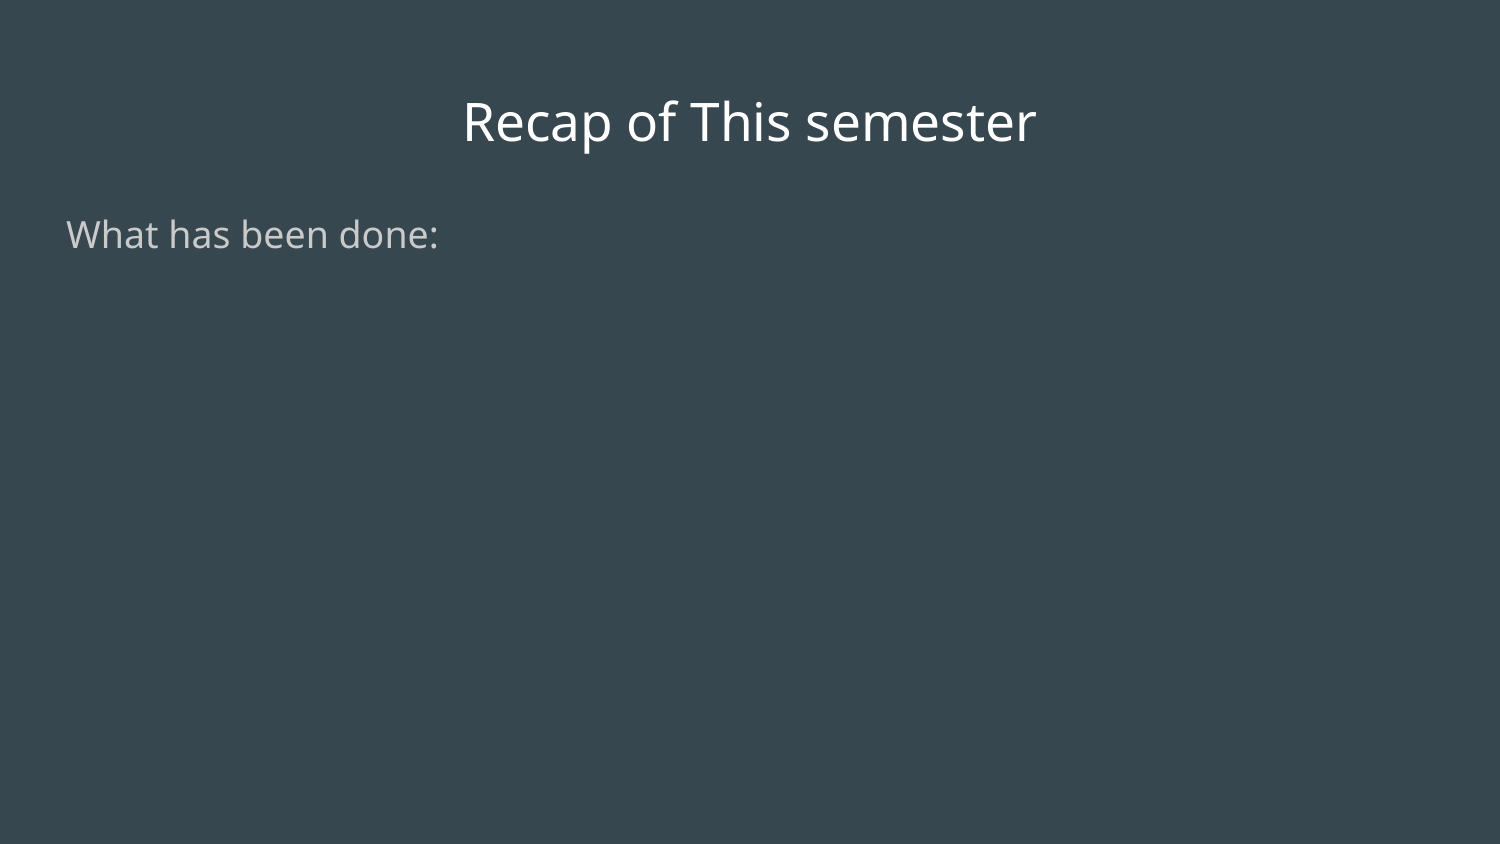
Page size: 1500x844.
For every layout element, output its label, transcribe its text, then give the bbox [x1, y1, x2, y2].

title Recap of This semester [51, 72, 1449, 167]
list What has been done: [51, 189, 1449, 750]
